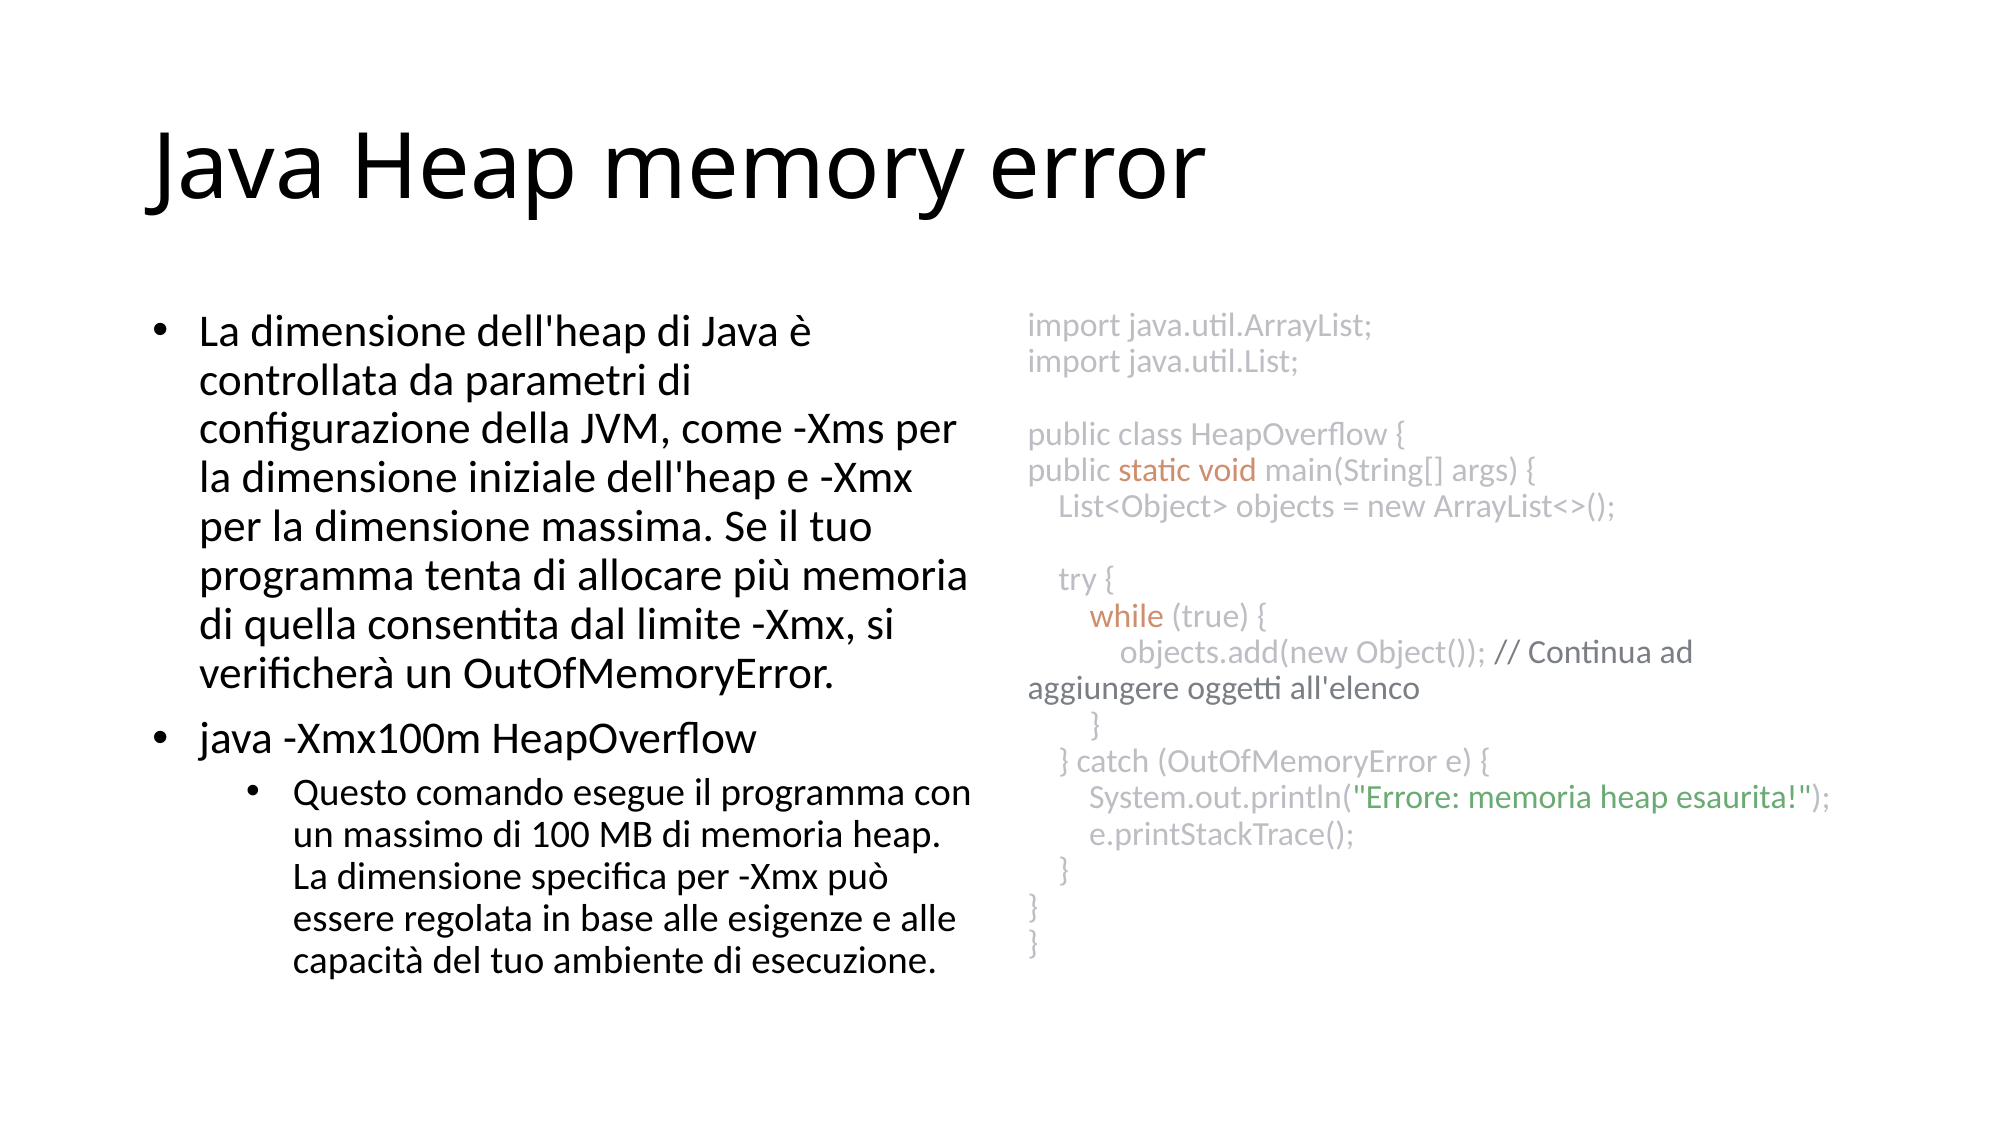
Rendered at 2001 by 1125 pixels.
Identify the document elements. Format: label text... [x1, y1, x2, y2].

list import java.util.ArrayList; import java.util.List; public class HeapOverflow { public static void main(String[] args) { List<Object> objects = new ArrayList<>(); try { while (true) { objects.add(new Object()); // Continua ad aggiungere oggetti all'elenco } } catch (OutOfMemoryError e) { System.out.println("Errore: memoria heap esaurita!"); e.printStackTrace(); } } } [1012, 299, 1863, 1014]
list La dimensione dell'heap di Java è controllata da parametri di configurazione della JVM, come -Xms per la dimensione iniziale dell'heap e -Xmx per la dimensione massima. Se il tuo programma tenta di allocare più memoria di quella consentita dal limite -Xmx, si verificherà un OutOfMemoryError. java -Xmx100m HeapOverflow Questo comando esegue il programma con un massimo di 100 MB di memoria heap. La dimensione specifica per -Xmx può essere regolata in base alle esigenze e alle capacità del tuo ambiente di esecuzione. [137, 299, 988, 1014]
title Java Heap memory error [137, 59, 1863, 278]
